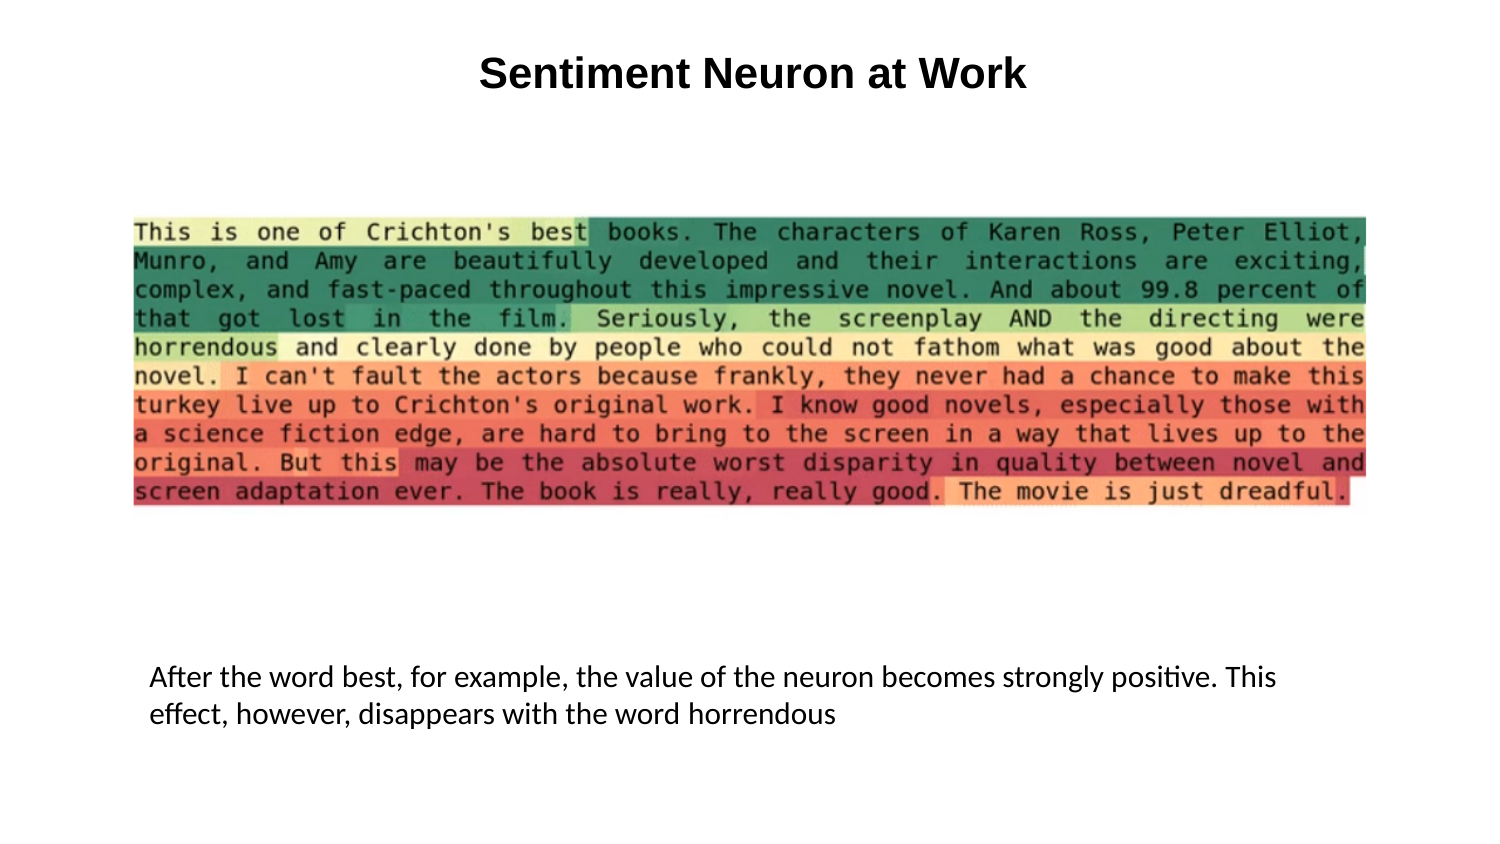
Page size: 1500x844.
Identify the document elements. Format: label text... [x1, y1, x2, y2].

text_box After the word best, for example, the value of the neuron becomes strongly positive. This effect, however, disappears with the word horrendous [138, 650, 1369, 738]
text_box Sentiment Neuron at Work [138, 10, 1369, 104]
picture [115, 209, 1414, 532]
